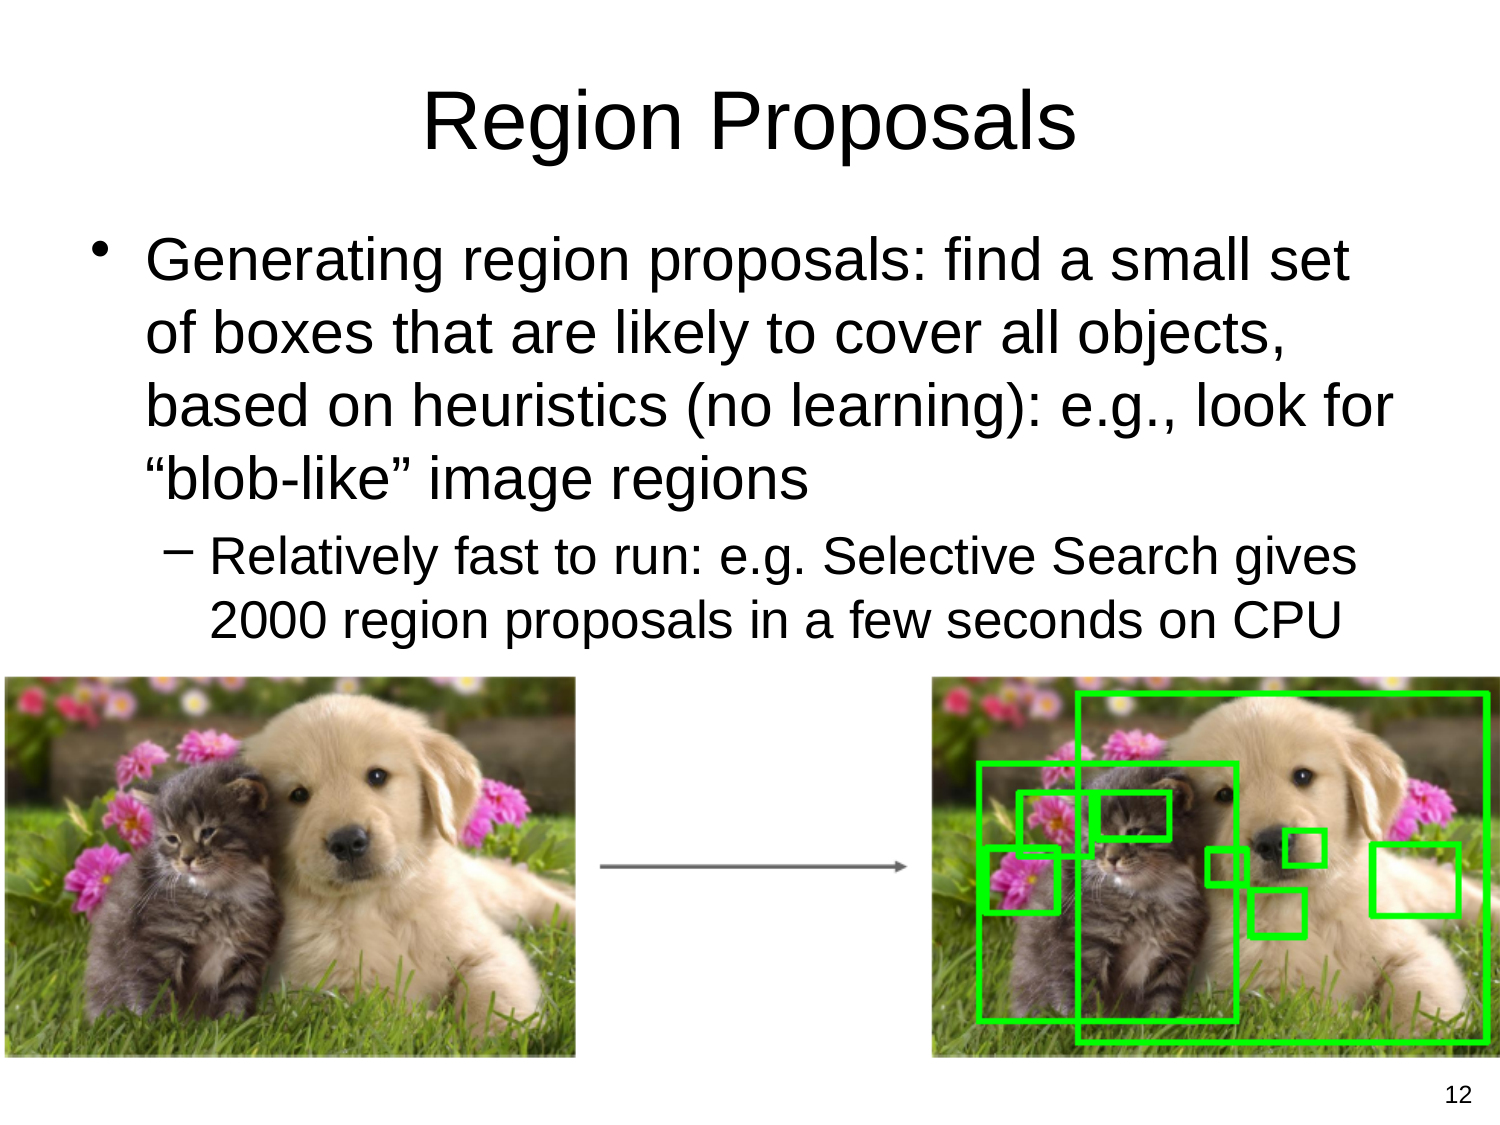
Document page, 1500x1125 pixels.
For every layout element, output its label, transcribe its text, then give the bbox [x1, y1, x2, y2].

list Generating region proposals: find a small set of boxes that are likely to cover all objects, based on heuristics (no learning): e.g., look for “blob-like” image regions Relatively fast to run: e.g. Selective Search gives 2000 region proposals in a few seconds on CPU [74, 212, 1426, 664]
title Region Proposals [74, 44, 1426, 188]
slide_number 12 [1137, 1070, 1488, 1112]
picture [2, 673, 1500, 1061]
